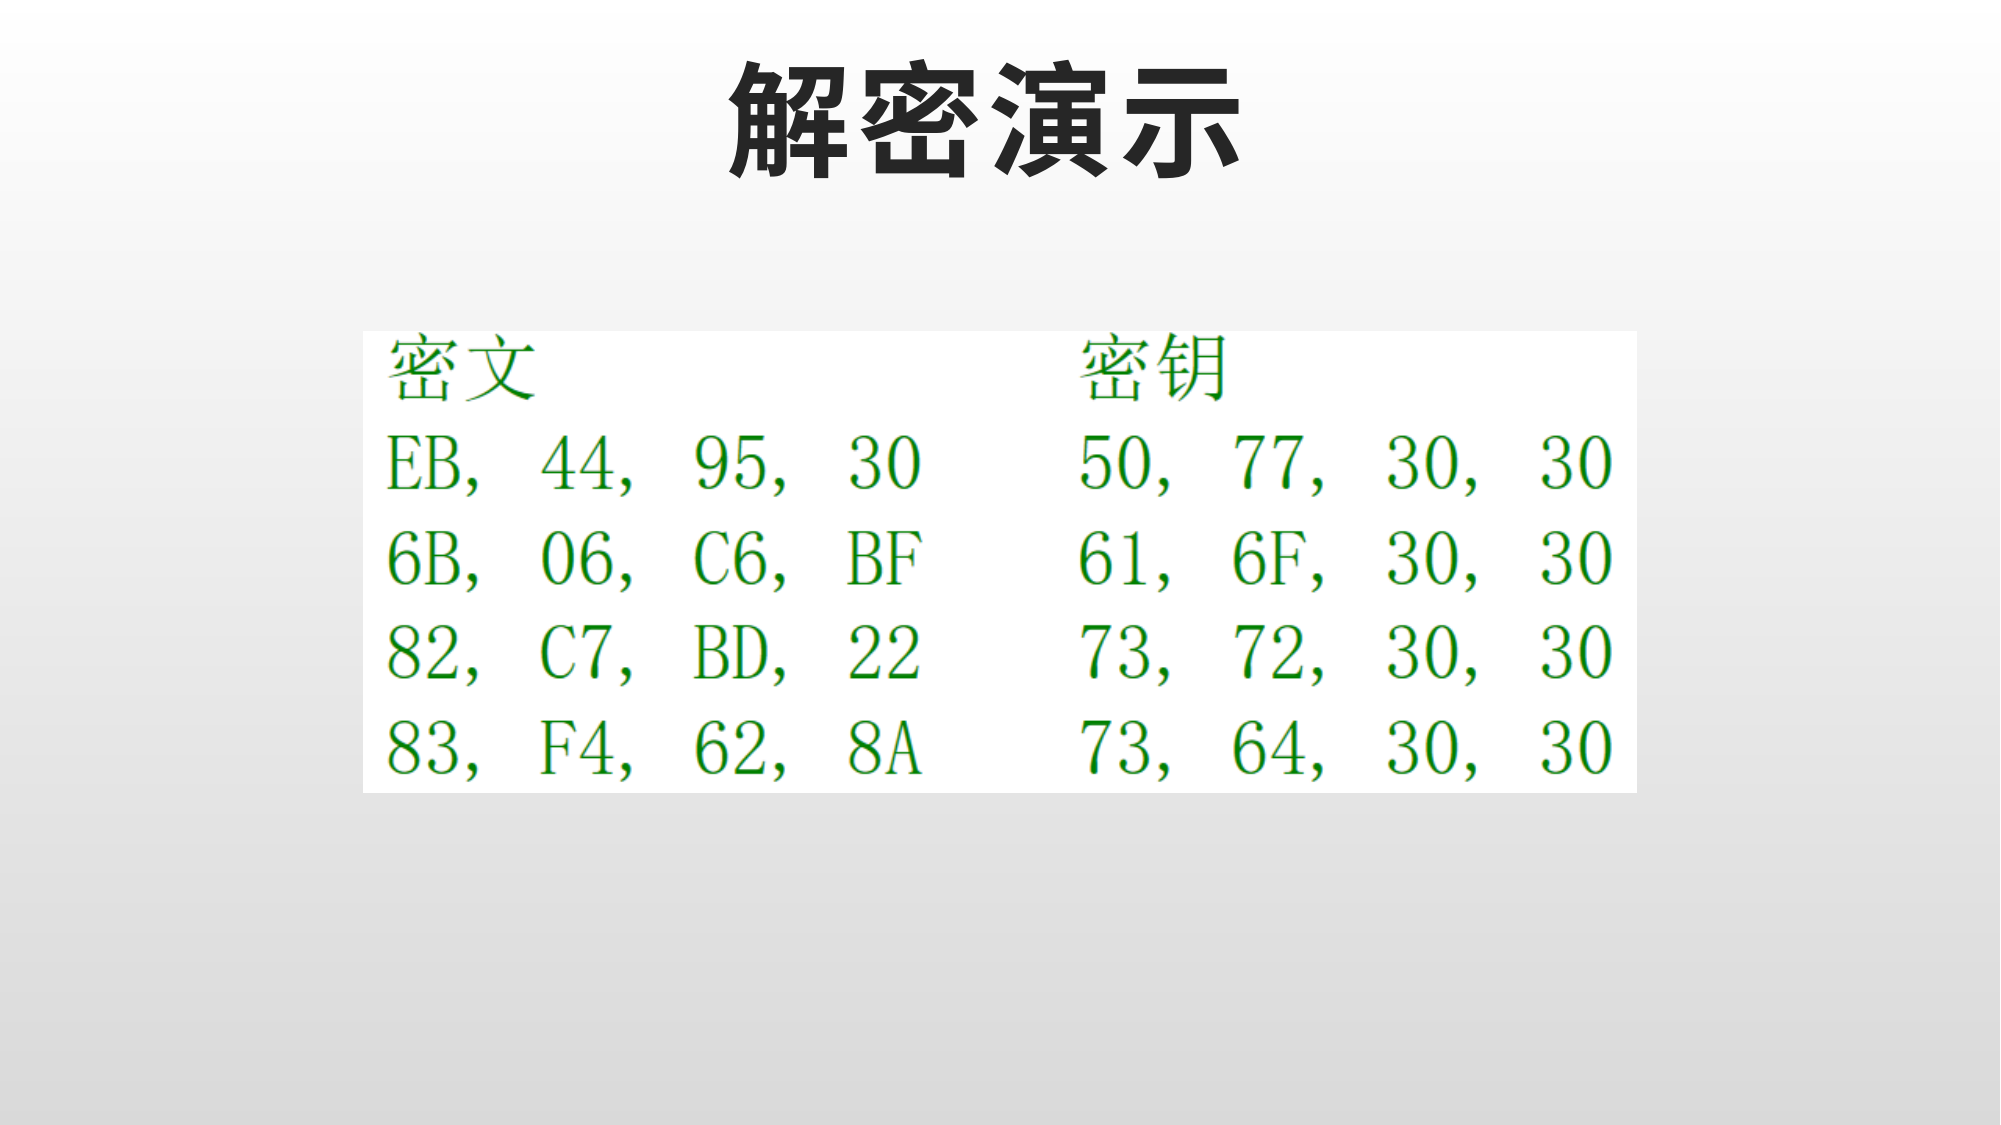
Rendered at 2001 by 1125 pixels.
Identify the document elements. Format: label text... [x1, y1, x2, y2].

picture [363, 331, 1637, 793]
title 解密演示 [182, 20, 1790, 200]
